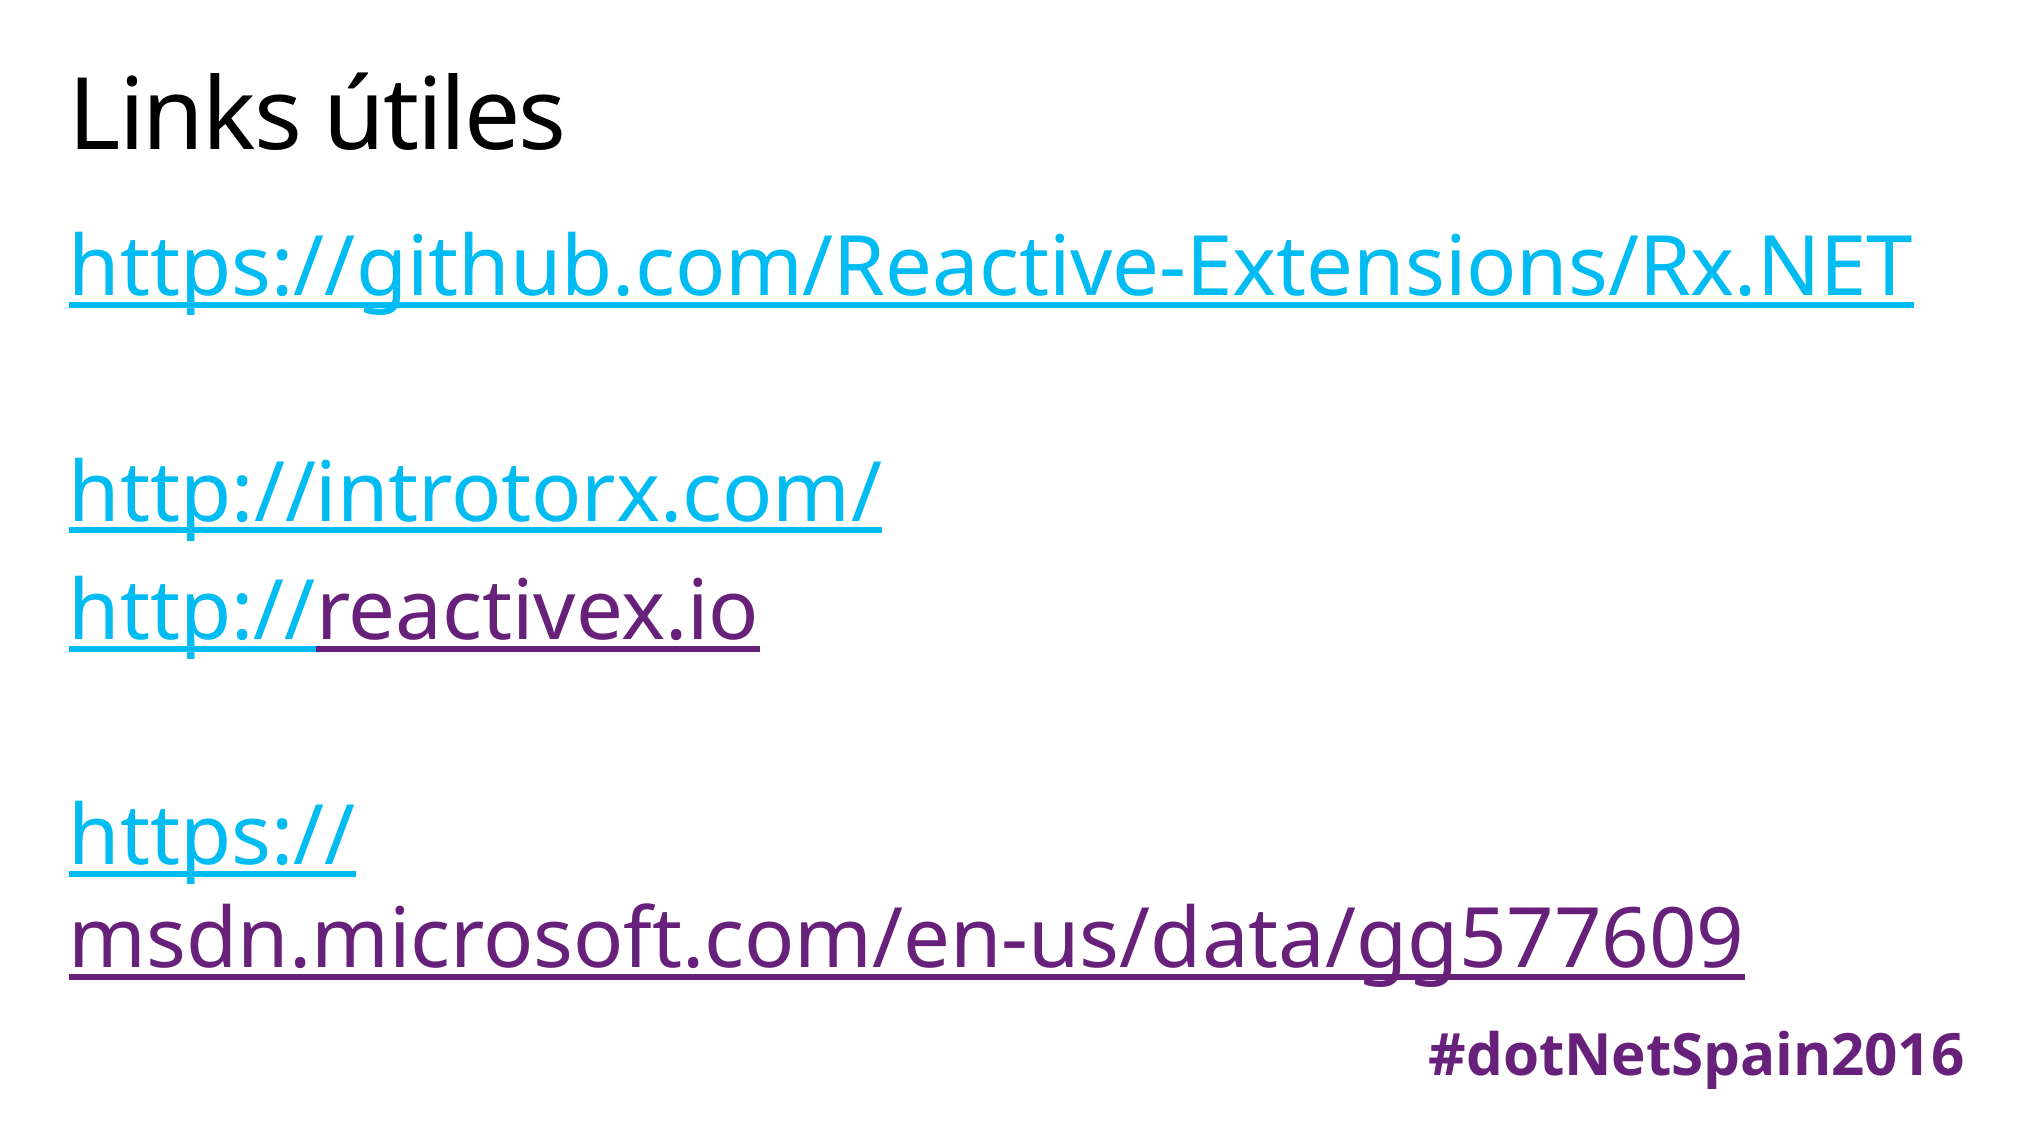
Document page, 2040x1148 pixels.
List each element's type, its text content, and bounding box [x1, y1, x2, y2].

list https://github.com/Reactive-Extensions/Rx.NET http://introtorx.com/ http://reactivex.io https://msdn.microsoft.com/en-us/data/gg577609 [45, 199, 1995, 987]
title Links útiles [45, 48, 1996, 199]
